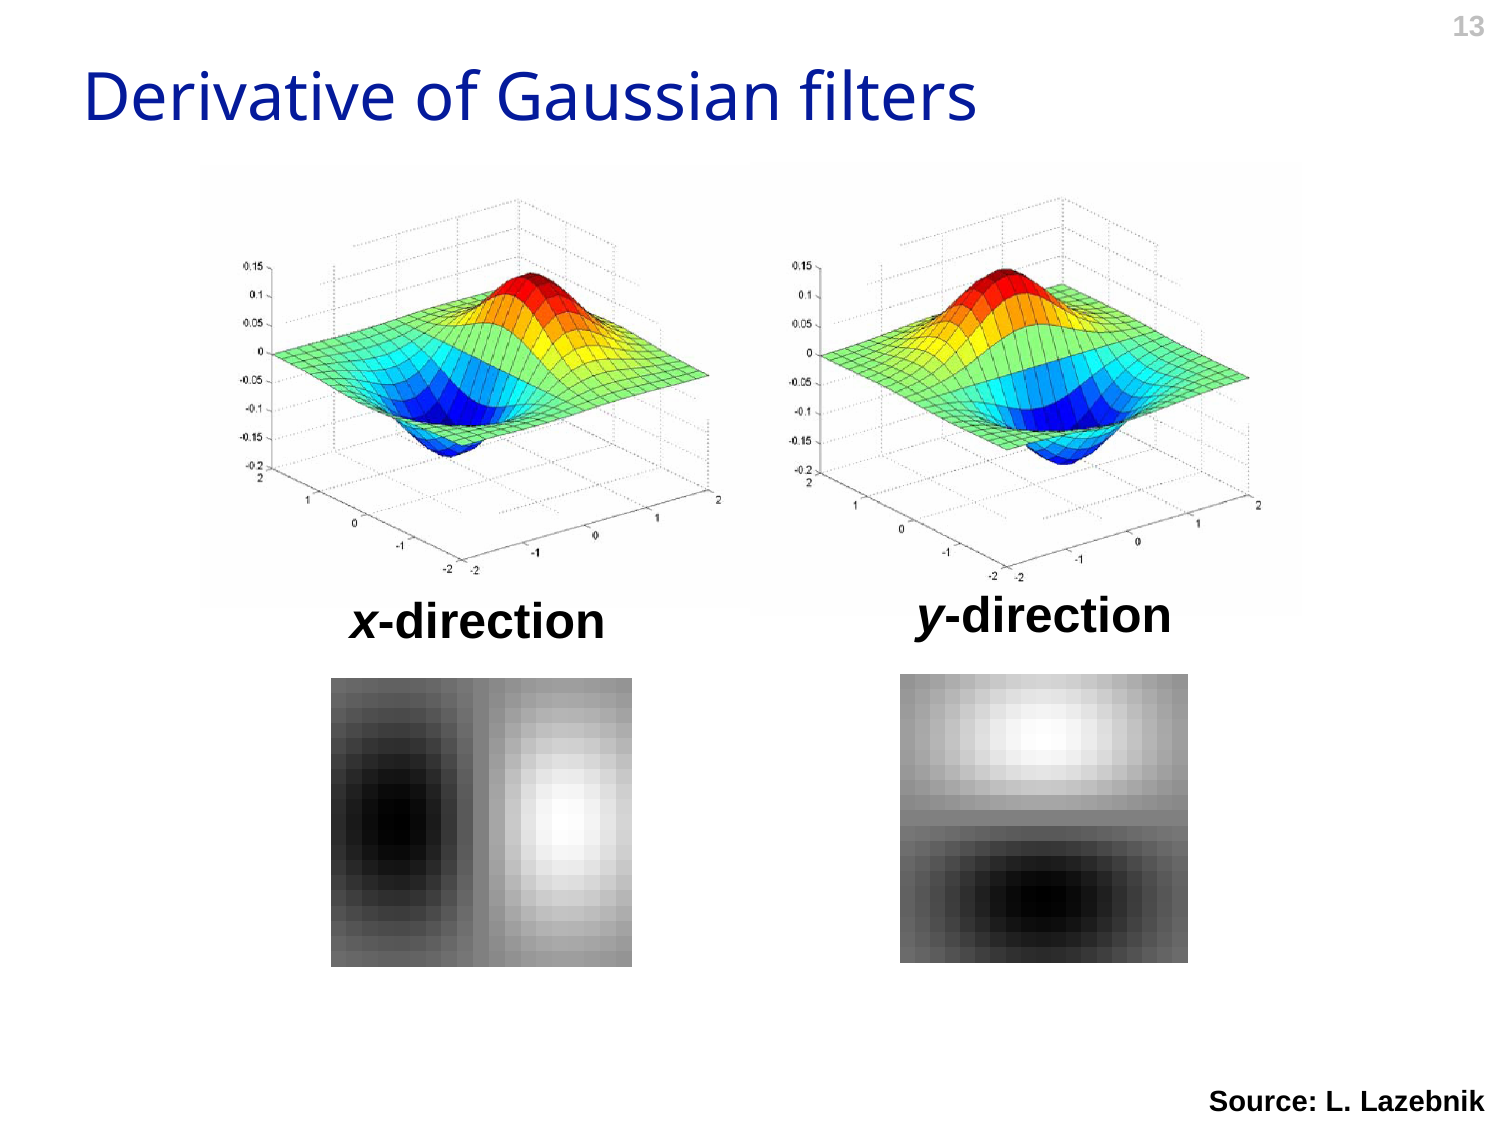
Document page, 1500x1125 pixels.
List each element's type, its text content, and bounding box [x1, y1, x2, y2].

title Derivative of Gaussian filters [67, 0, 1418, 188]
text_box Source: L. Lazebnik [1194, 1074, 1500, 1125]
picture [899, 674, 1188, 963]
text_box y-direction [901, 624, 1188, 650]
picture [330, 678, 632, 967]
picture [199, 162, 1302, 616]
text_box x-direction [335, 617, 621, 657]
